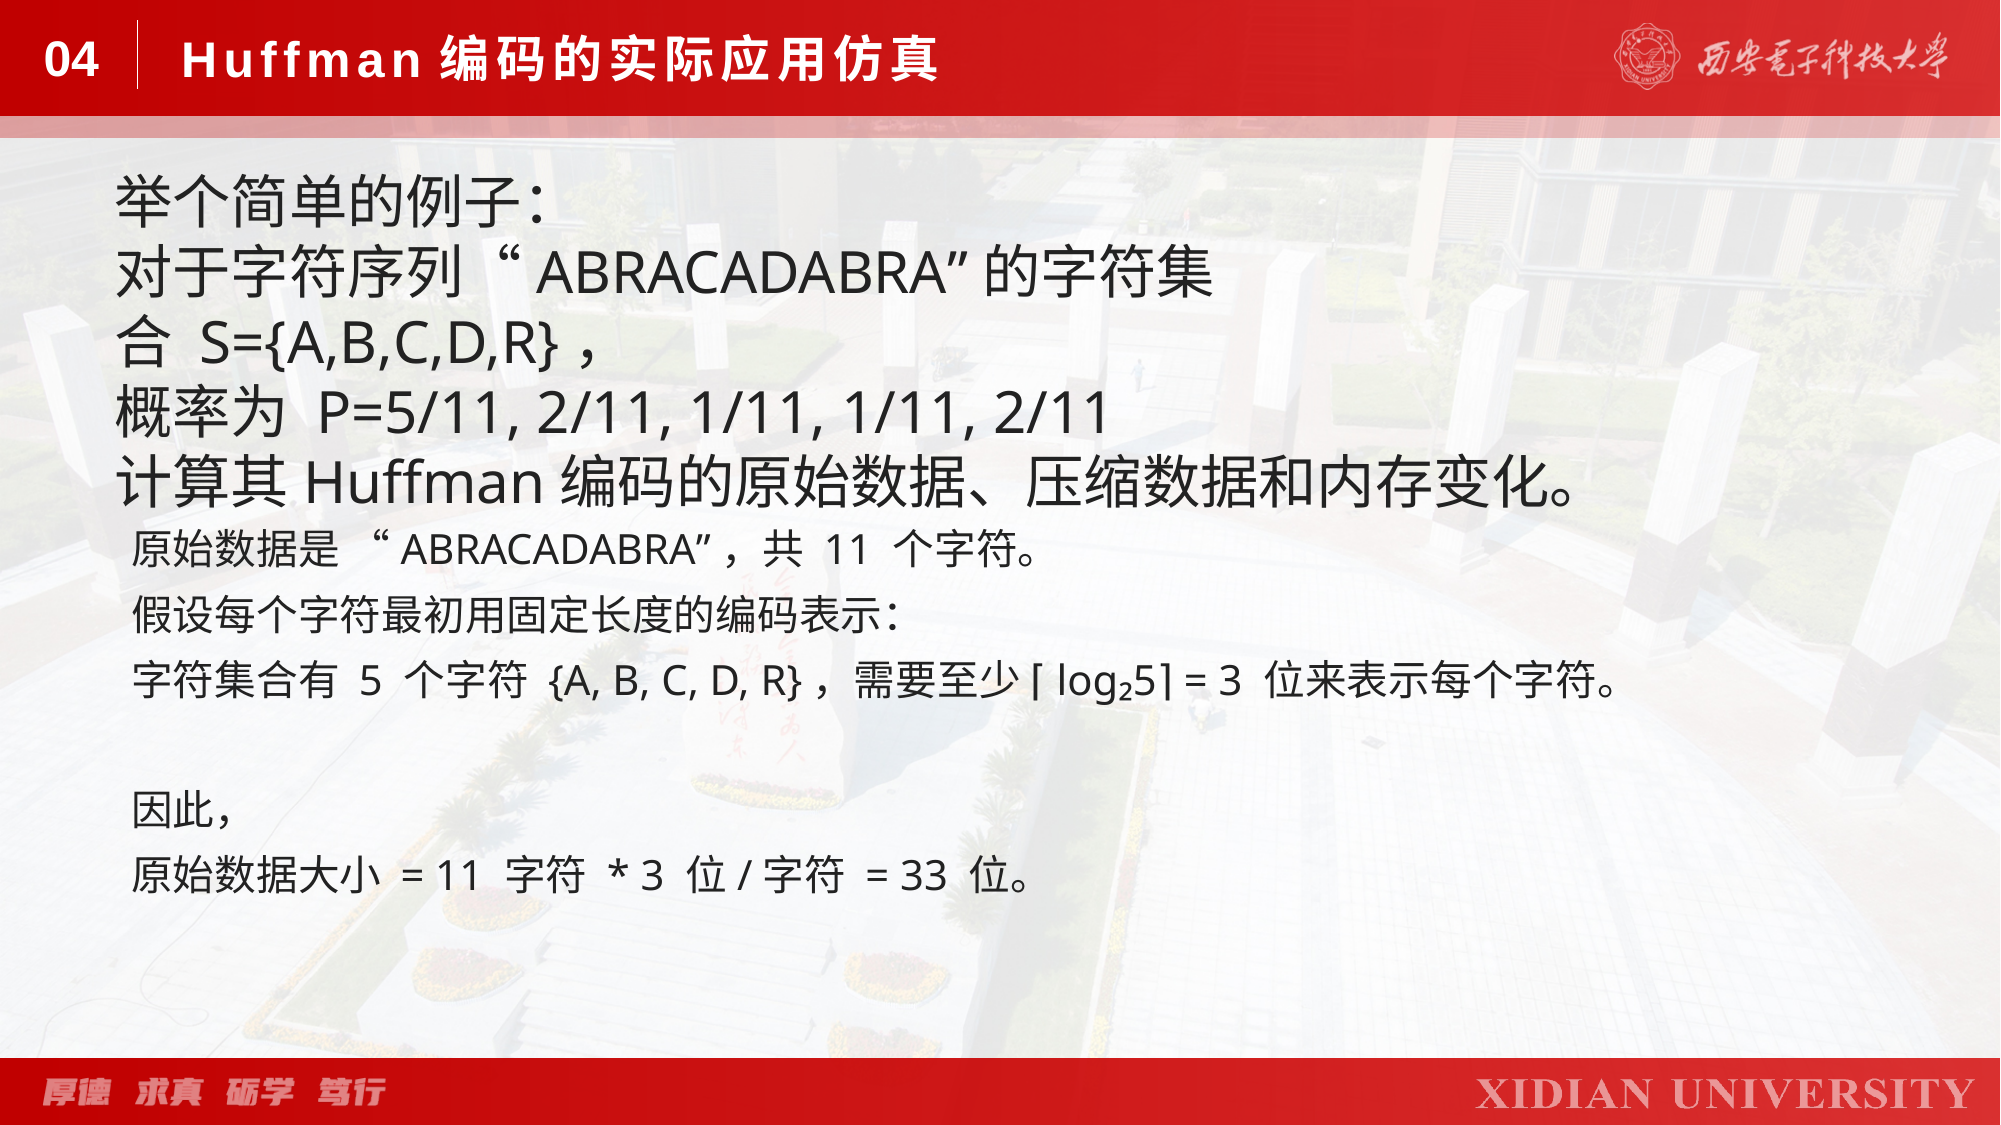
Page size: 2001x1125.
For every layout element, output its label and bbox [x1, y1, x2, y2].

text_box [21, 22, 1975, 1125]
text_box [0, 0, 2000, 1125]
